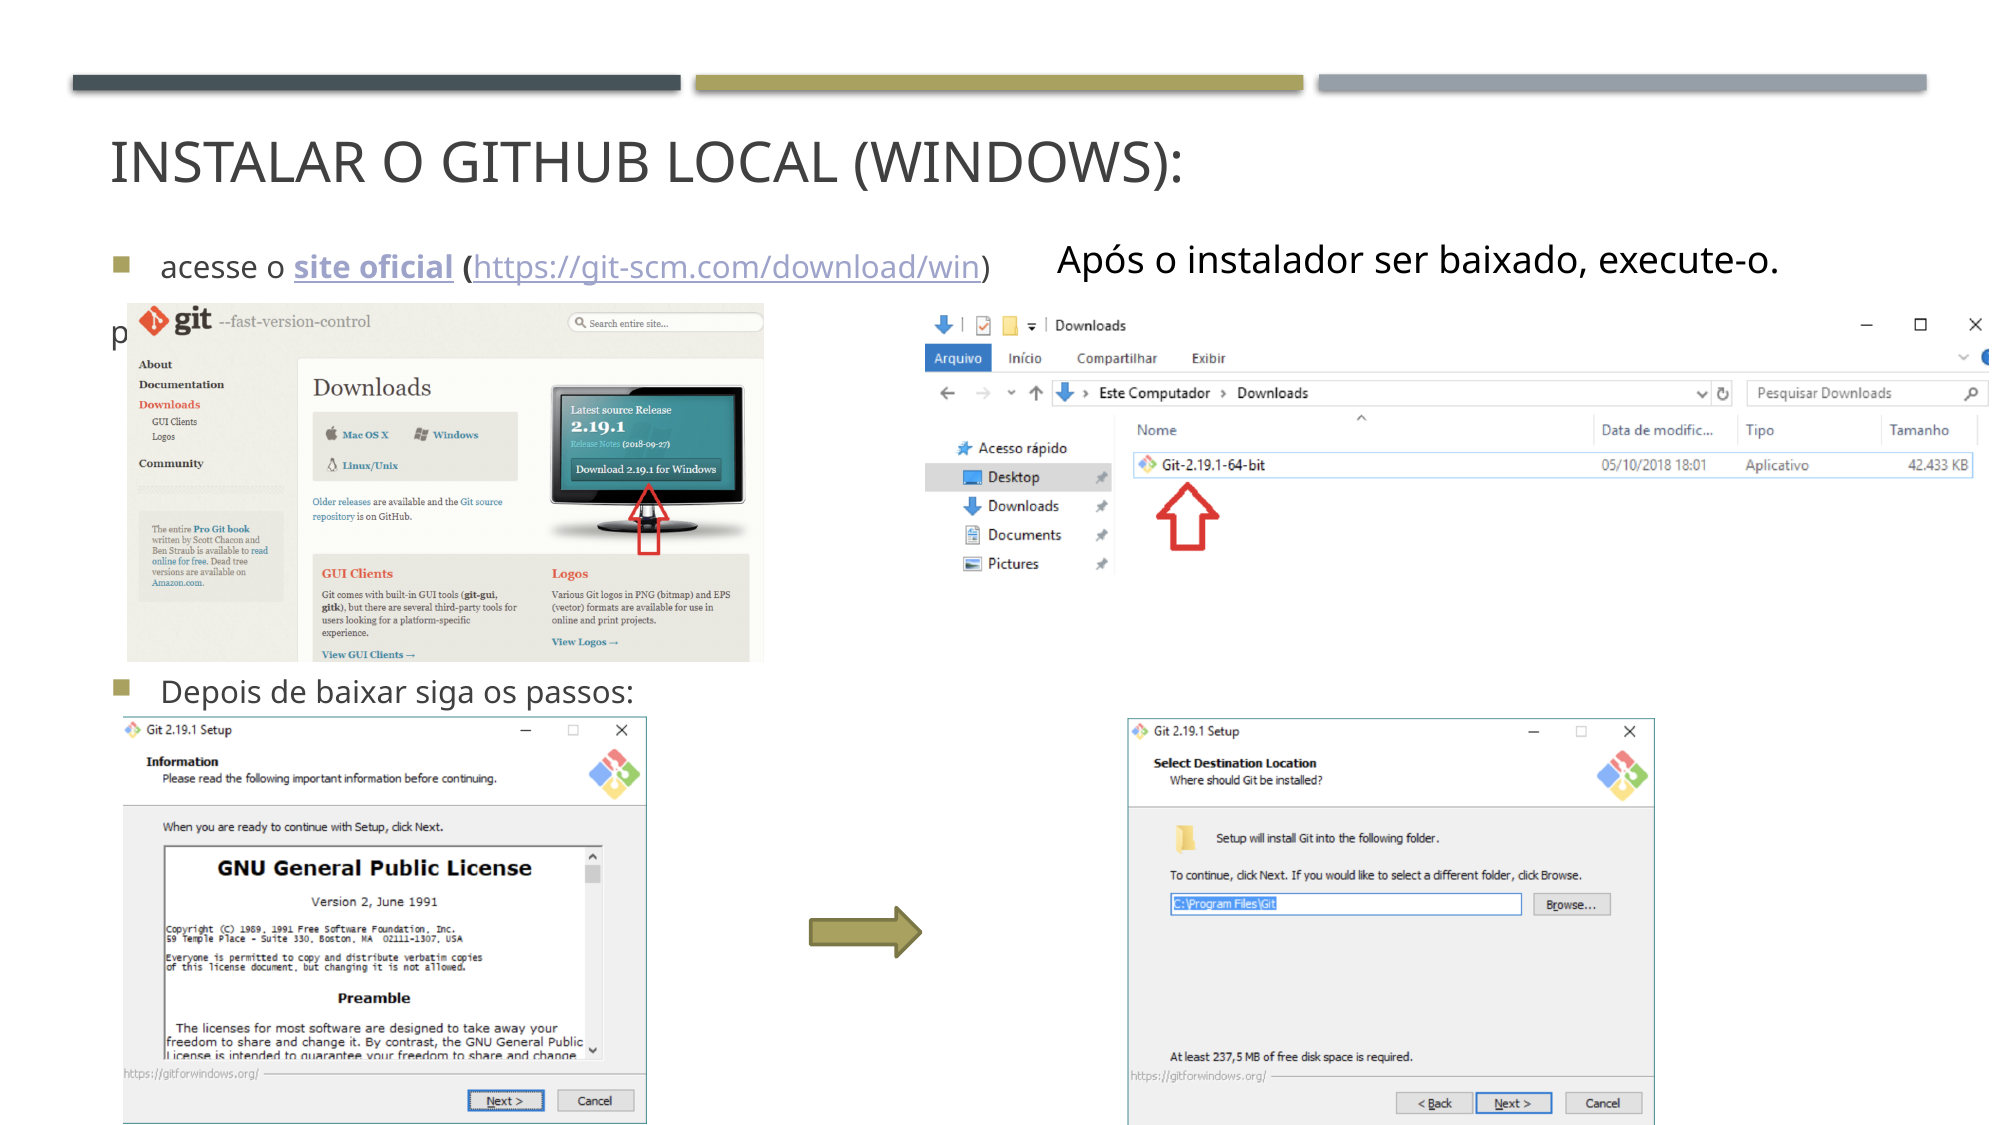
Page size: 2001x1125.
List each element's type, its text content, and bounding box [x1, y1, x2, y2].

picture [1126, 717, 1655, 1125]
picture [123, 714, 648, 1125]
title Instalar o github local (Windows): [95, 95, 1905, 201]
picture [920, 305, 2000, 576]
list acesse o site oficial (https://git-scm.com/download/win) para baixar o instalador do git. Depois de baixar siga os passos: [95, 201, 1905, 798]
text_box Após o instalador ser baixado, execute-o. [1032, 228, 1796, 289]
picture [127, 303, 765, 663]
text_box [808, 905, 923, 959]
